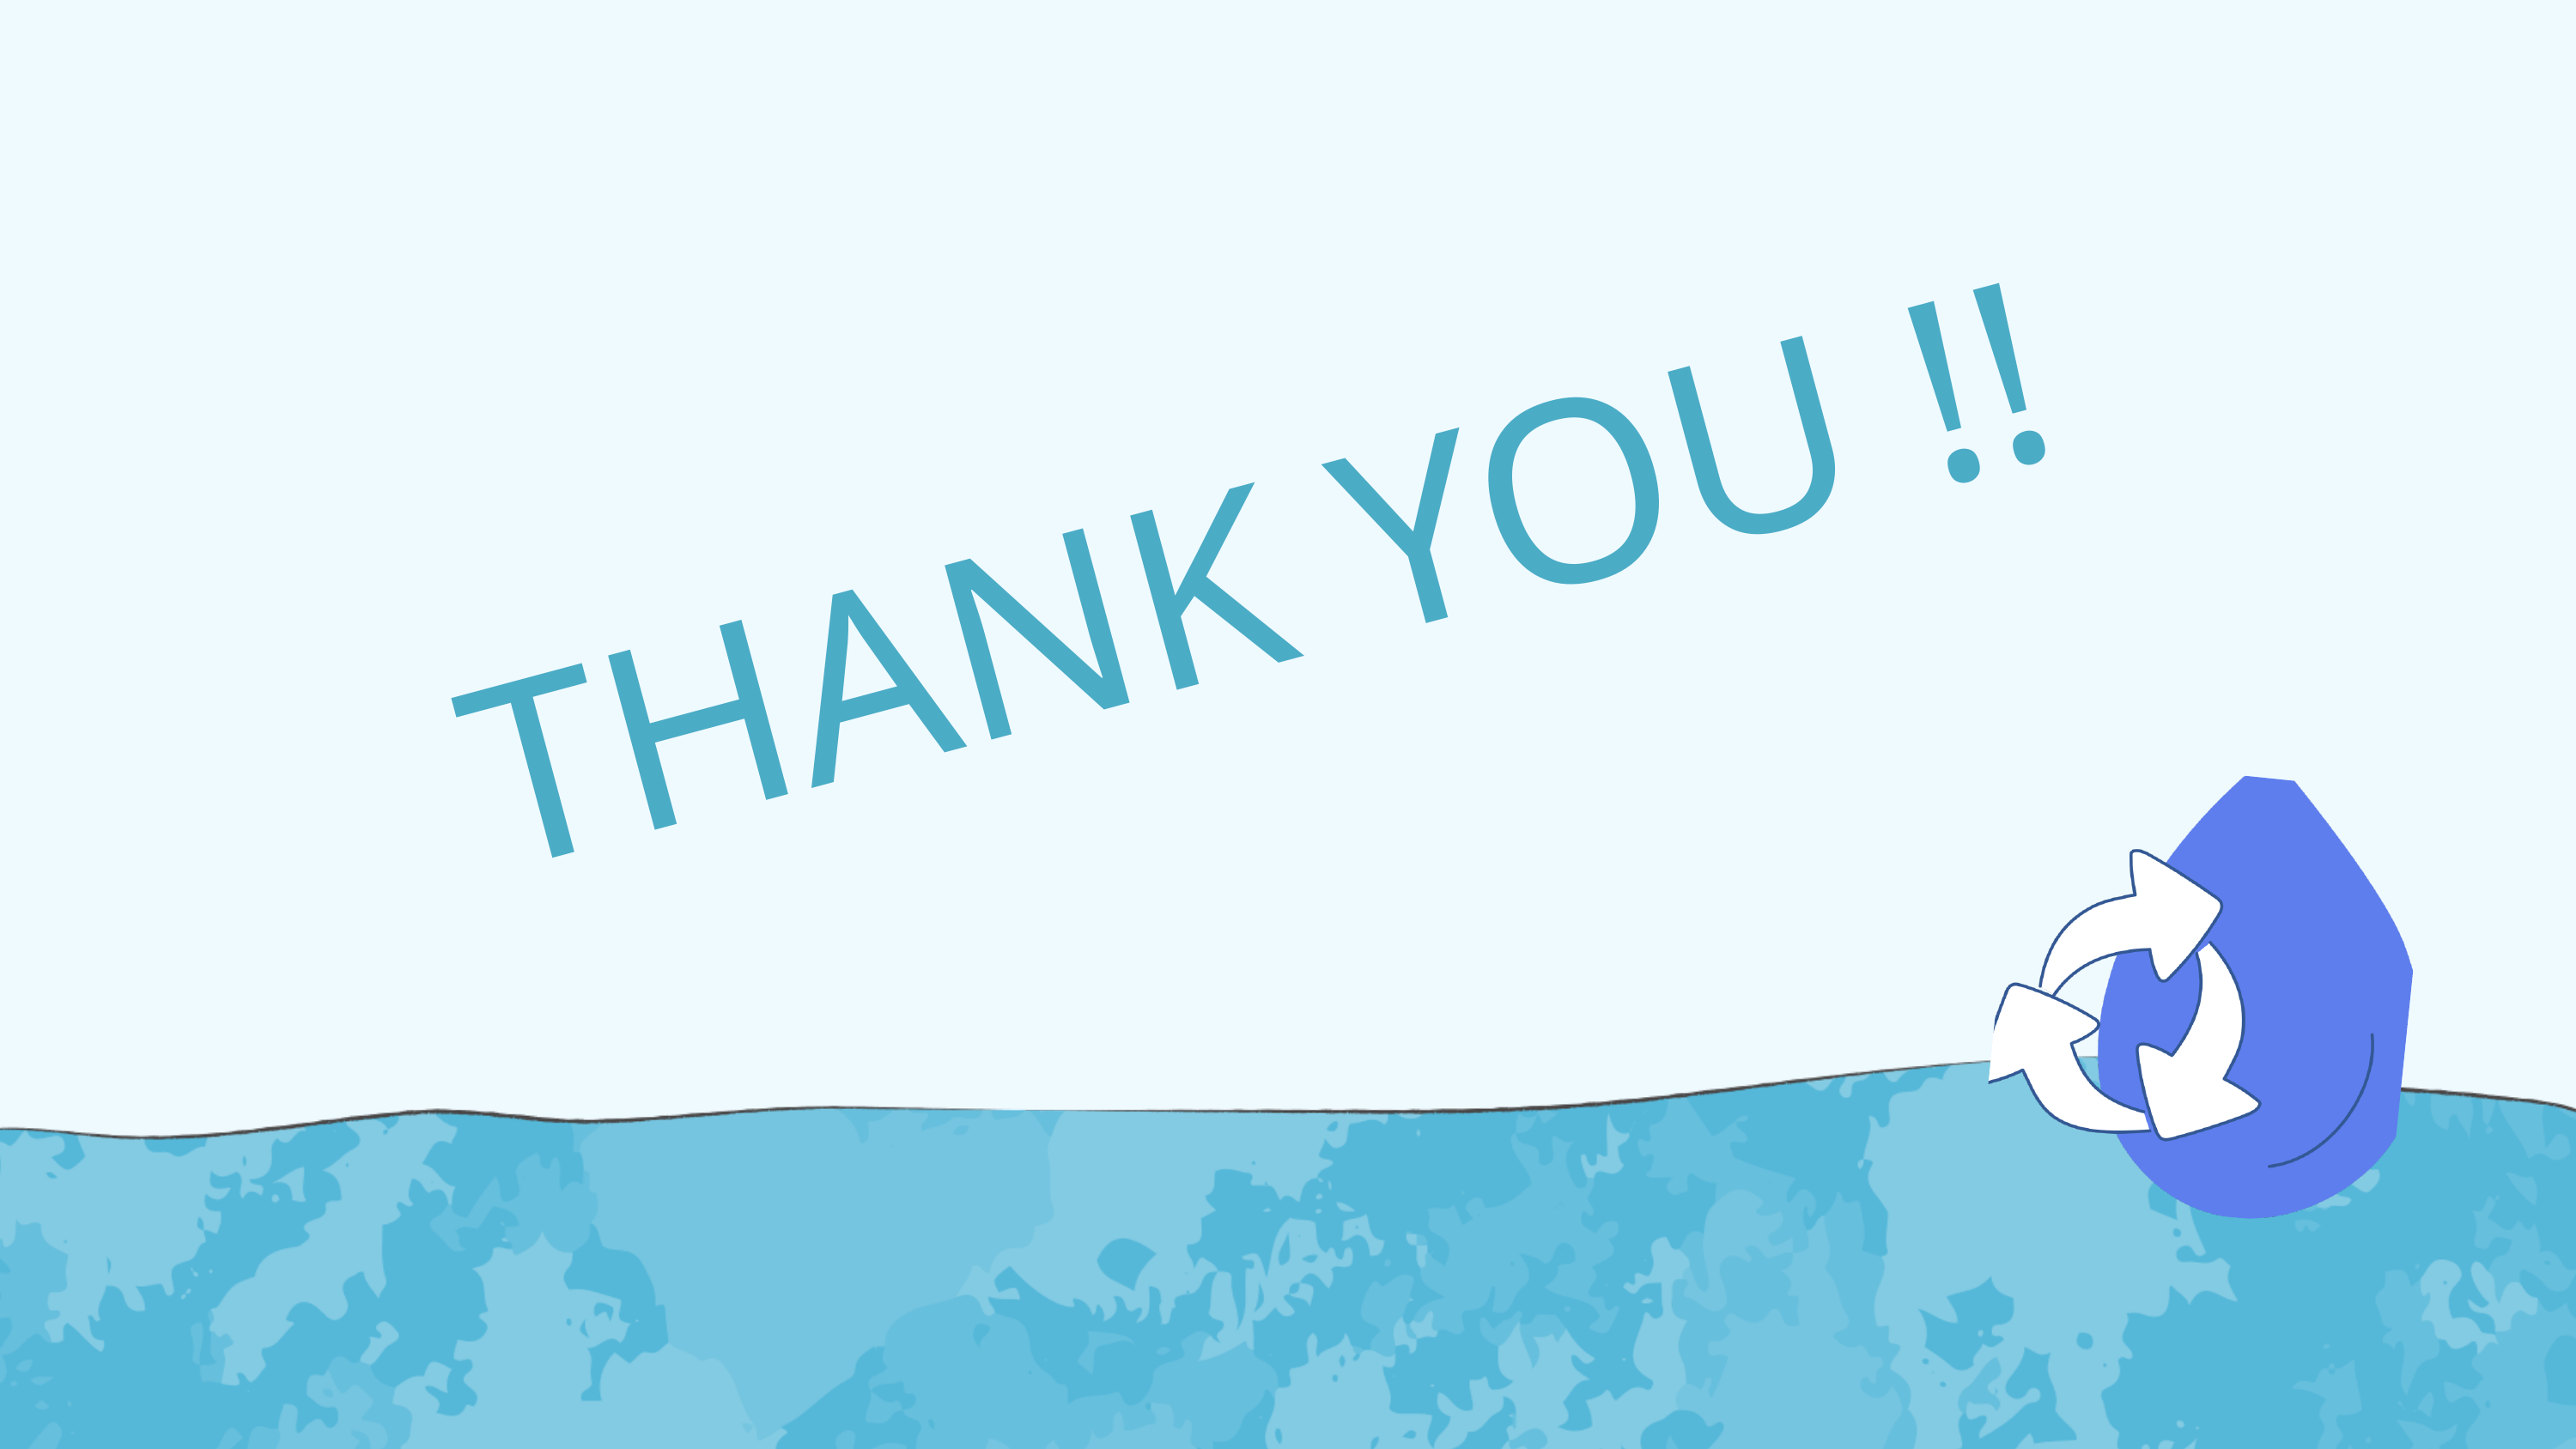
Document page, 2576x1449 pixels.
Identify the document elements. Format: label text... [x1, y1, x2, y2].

text_box [0, 1041, 2576, 1449]
text_box THANK YOU !! [278, 185, 2236, 965]
text_box [1977, 753, 2432, 1234]
